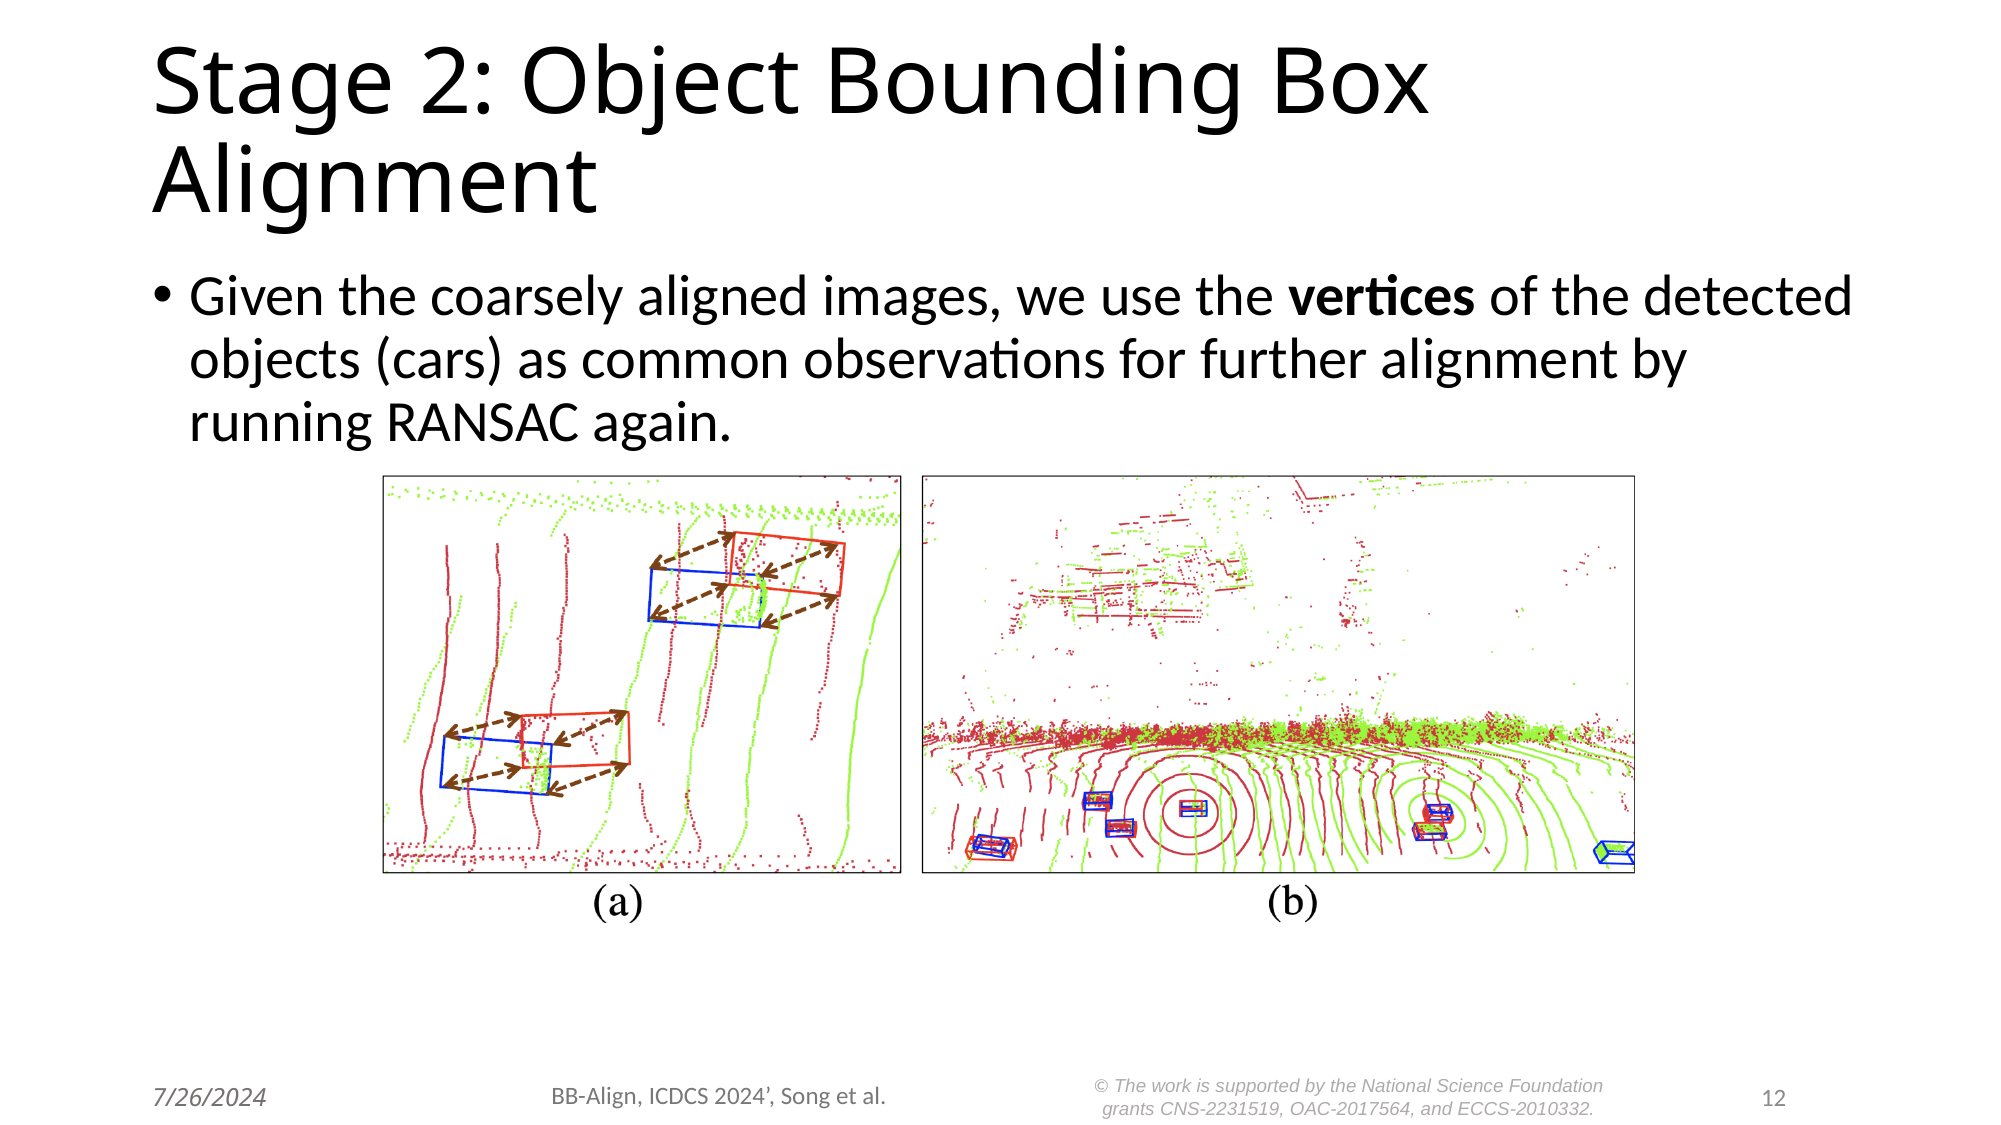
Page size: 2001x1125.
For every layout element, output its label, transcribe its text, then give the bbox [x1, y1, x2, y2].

footer BB-Align, ICDCS 2024’, Song et al. [381, 1065, 1057, 1125]
picture [373, 464, 1649, 939]
list Given the coarsely aligned images, we use the vertices of the detected objects (cars) as common observations for further alignment by running RANSAC again. [137, 257, 1885, 1004]
title Stage 2: Object Bounding Box Alignment [137, 24, 1863, 243]
slide_number 11 [1691, 1066, 1802, 1125]
